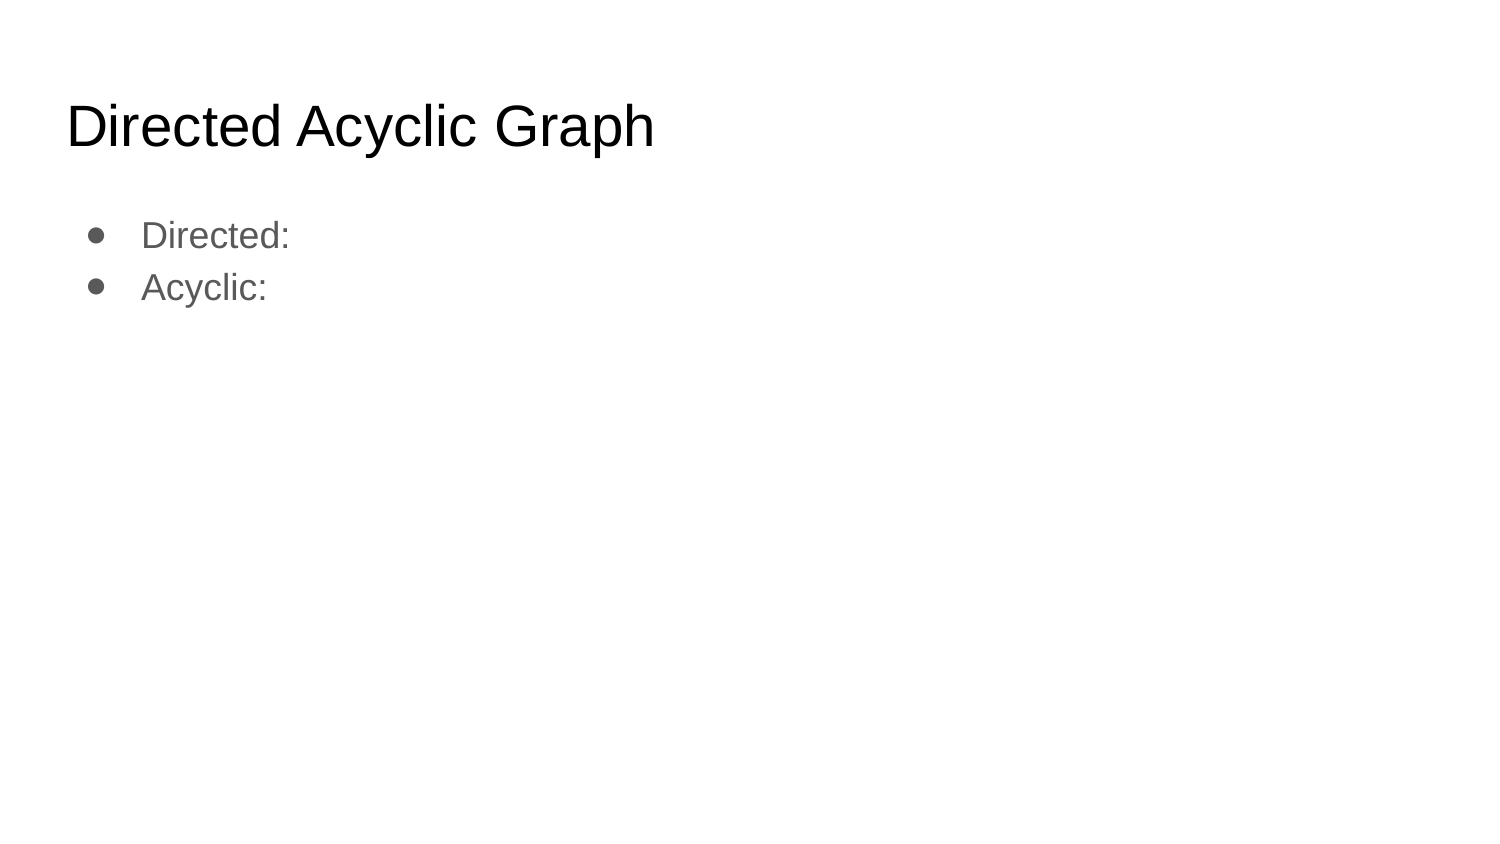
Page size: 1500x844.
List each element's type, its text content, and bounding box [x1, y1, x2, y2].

list Directed: Acyclic: [51, 189, 1449, 328]
title Directed Acyclic Graph [51, 72, 1449, 167]
